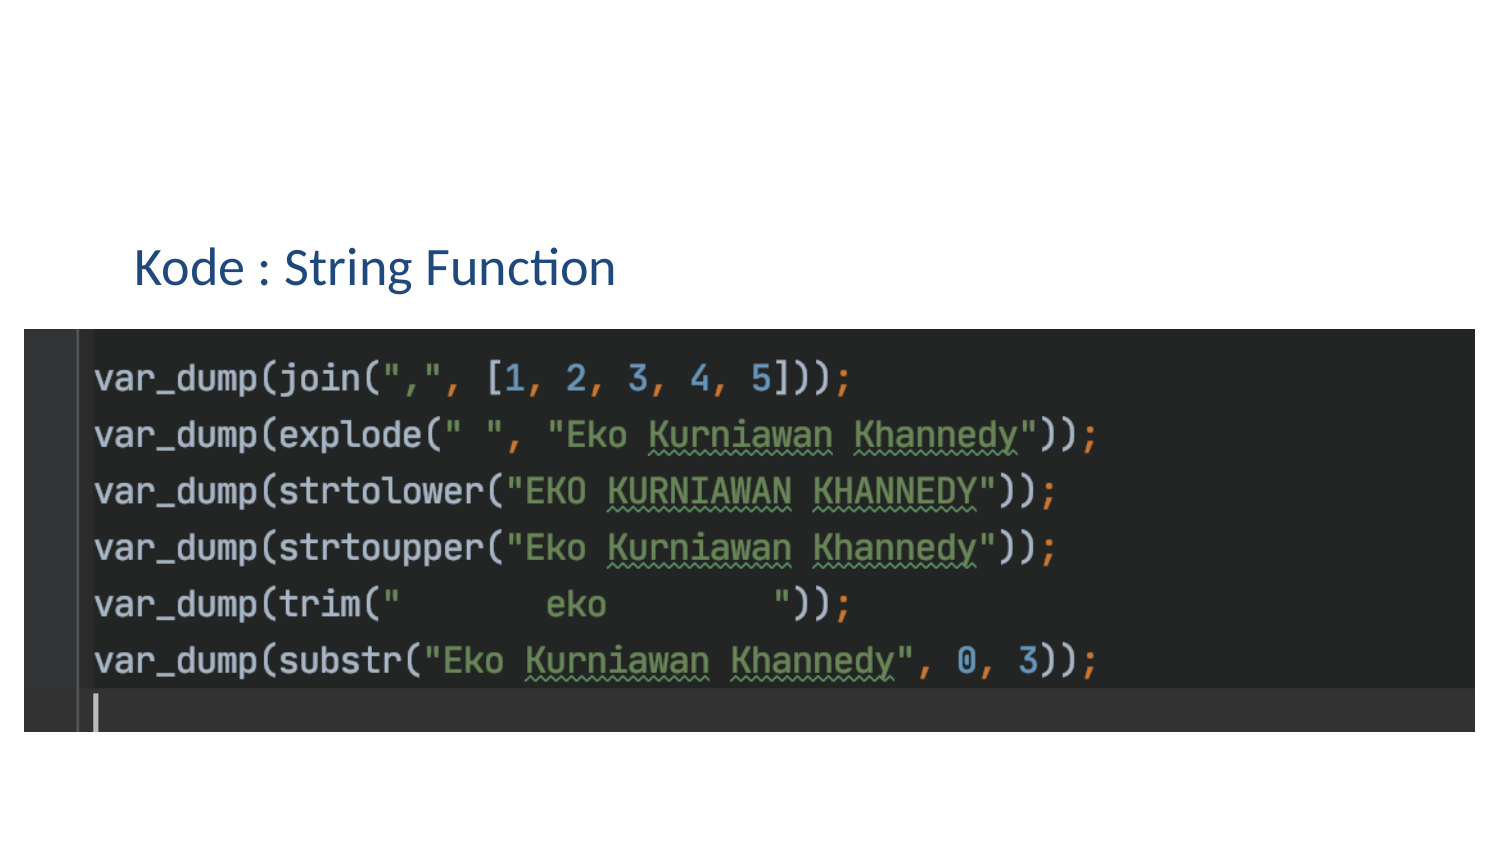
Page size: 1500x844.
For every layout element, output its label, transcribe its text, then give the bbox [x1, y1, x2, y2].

title Kode : String Function [119, 216, 1381, 305]
picture [24, 328, 1476, 733]
